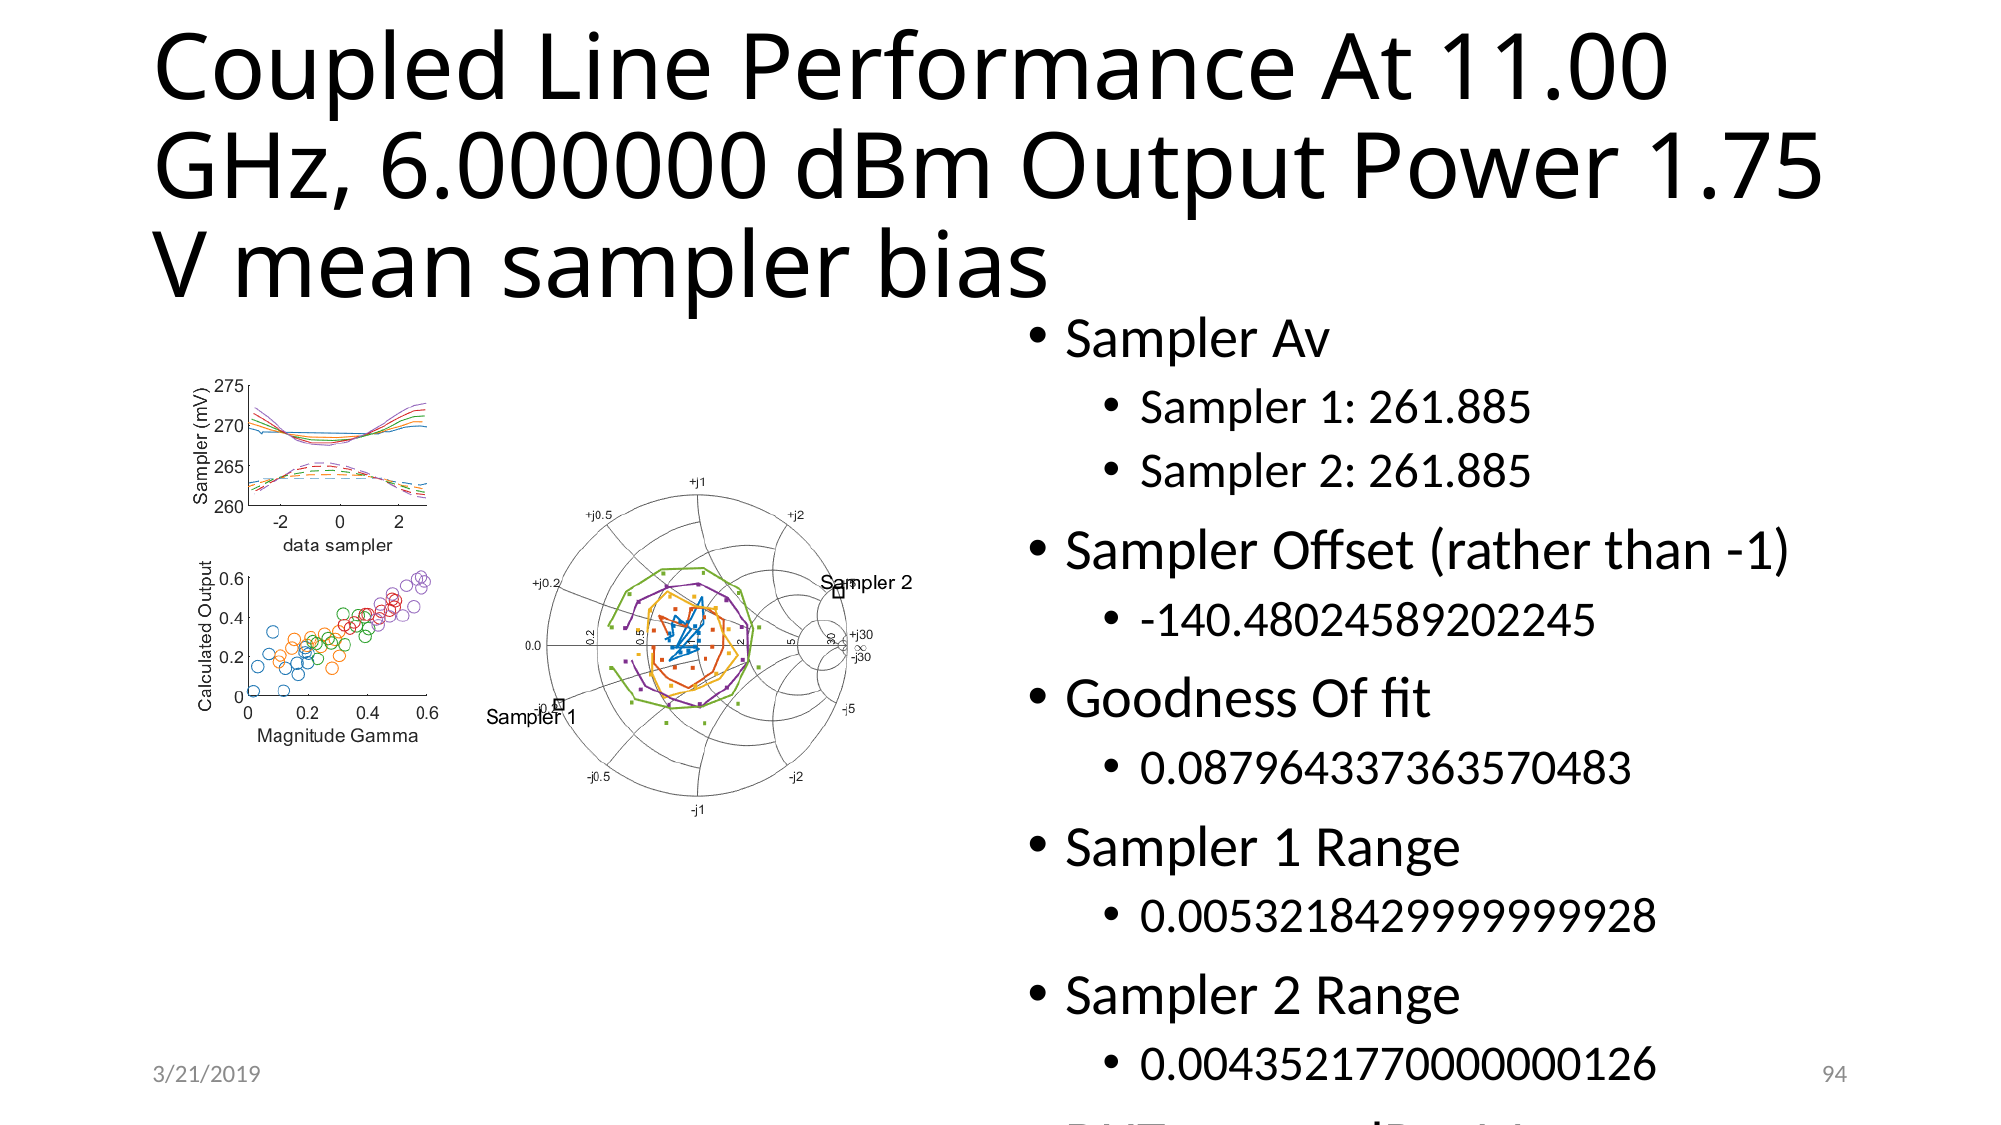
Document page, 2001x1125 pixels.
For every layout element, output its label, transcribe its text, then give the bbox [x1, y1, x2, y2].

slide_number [137, 1042, 588, 1103]
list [137, 337, 988, 975]
footer [662, 1042, 1338, 1103]
title Coupled Line Performance At 11.00 GHz, 6.000000 dBm Output Power 1.75 V mean sampler bias [137, 59, 1863, 278]
slide_number ‹#› [1412, 1042, 1863, 1103]
list Sampler Av Sampler 1: 261.885 Sampler 2: 261.885 Sampler Offset (rather than -1) -140.48024589202245 Goodness Of fit 0.087964337363570483 Sampler 1 Range 0.0053218429999999928 Sampler 2 Range 0.0043521770000000126 DUT output dBm Mean 5.9687441110695927 DUT input dBm Mean 6.4021433517290234 RMS Error 0.072893856612737201 [1012, 299, 1863, 1014]
